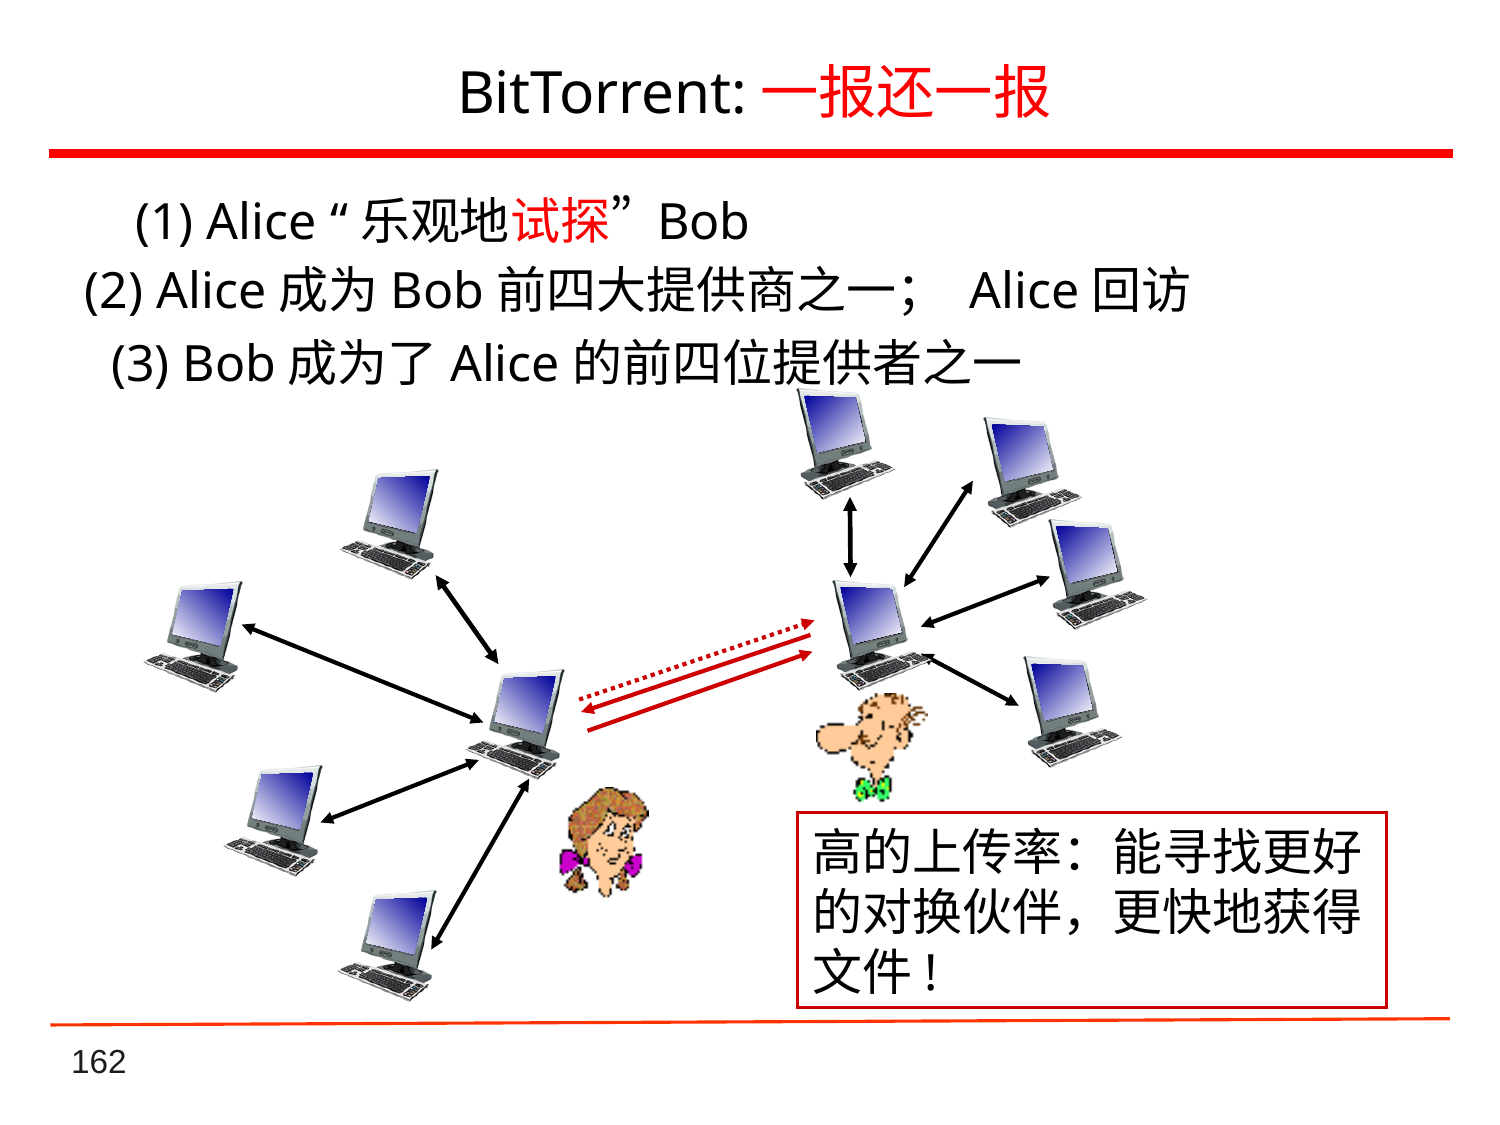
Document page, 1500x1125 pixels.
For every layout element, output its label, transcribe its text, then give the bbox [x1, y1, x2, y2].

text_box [792, 383, 919, 578]
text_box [315, 463, 499, 665]
text_box [923, 480, 973, 559]
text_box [1044, 514, 1171, 639]
text_box (3) Bob成为了Alice的前四位提供者之一 [110, 330, 1023, 392]
picture [555, 787, 649, 902]
text_box [249, 623, 310, 653]
text_box [959, 673, 1014, 706]
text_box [980, 412, 1106, 537]
text_box [329, 776, 436, 824]
picture [816, 693, 929, 808]
text_box [581, 634, 811, 714]
text_box [587, 649, 813, 731]
title BitTorrent:一报还一报 [52, 37, 1457, 143]
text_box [1020, 651, 1146, 776]
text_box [313, 885, 439, 1010]
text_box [441, 664, 567, 789]
text_box [959, 575, 1039, 612]
text_box (1) Alice “乐观地试探” Bob [135, 189, 751, 250]
text_box (2) Alice成为Bob前四大提供商之一； Alice回访 [84, 258, 1192, 319]
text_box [198, 760, 325, 885]
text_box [829, 574, 955, 699]
text_box [800, 618, 815, 631]
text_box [119, 576, 245, 701]
text_box 高的上传率：能寻找更好的对换伙伴，更快地获得文件! [797, 812, 1387, 1008]
